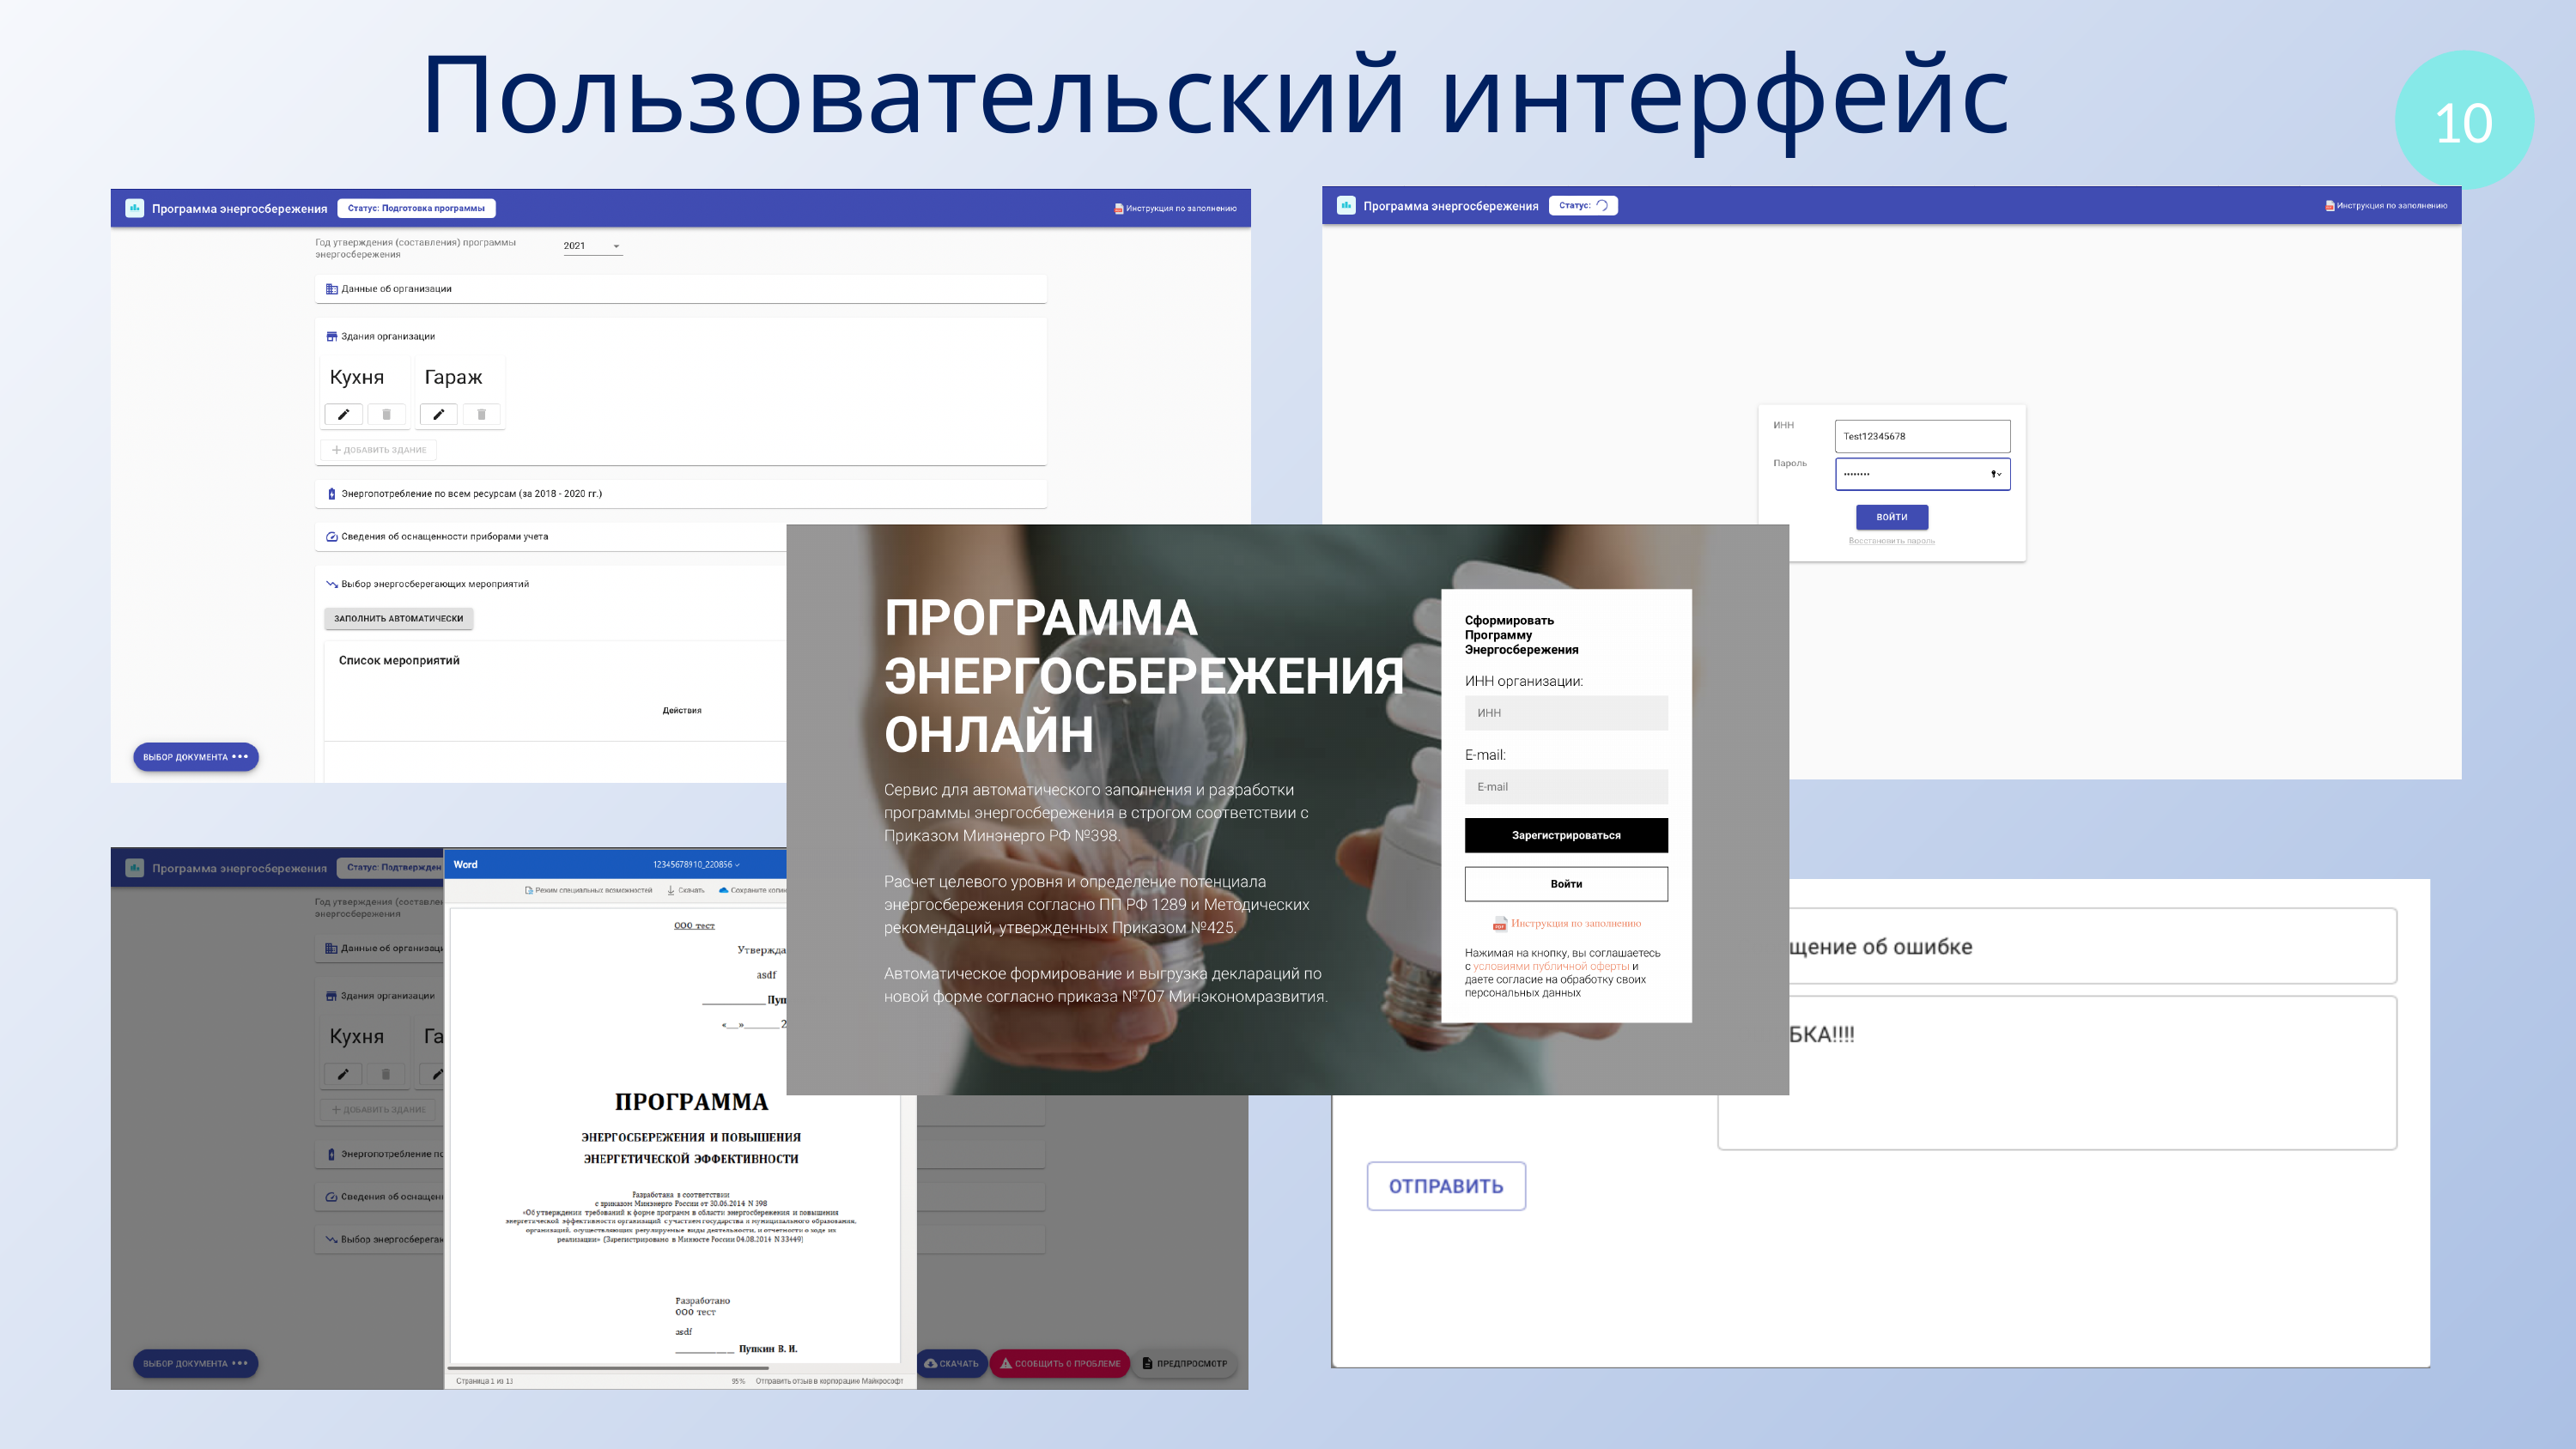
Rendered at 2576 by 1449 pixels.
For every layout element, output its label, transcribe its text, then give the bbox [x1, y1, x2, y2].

title Пользовательский интерфейс [0, 58, 2430, 137]
text_box [2527, 88, 2535, 152]
text_box [2395, 50, 2525, 190]
picture [111, 185, 2462, 1390]
text_box 10 [2430, 80, 2527, 155]
